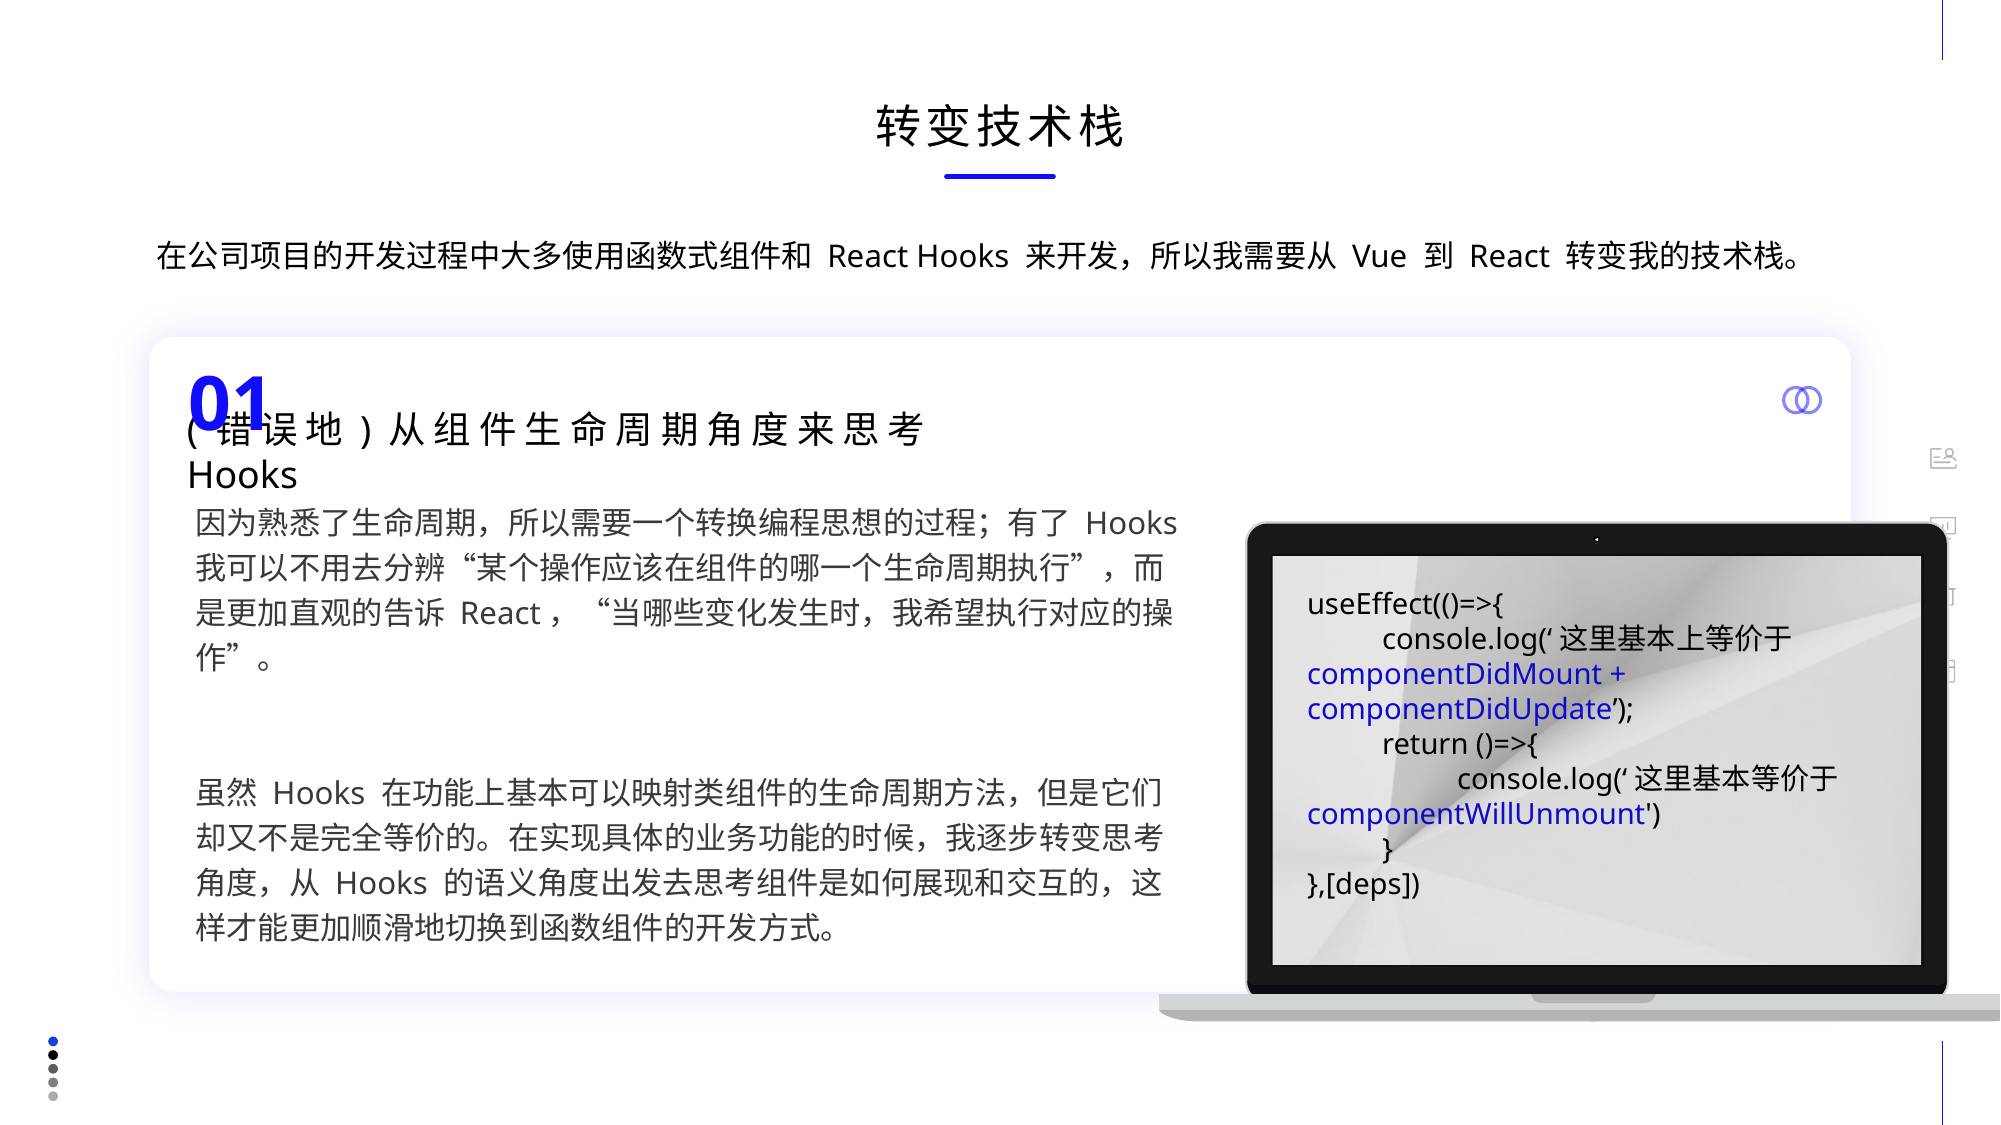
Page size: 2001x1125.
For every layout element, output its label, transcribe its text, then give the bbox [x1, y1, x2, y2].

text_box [179, 347, 1821, 466]
text_box 在公司项目的开发过程中大多使用函数式组件和 React Hooks 来开发，所以我需要从 Vue 到 React 转变我的技术栈。 [149, 228, 1864, 281]
text_box [149, 336, 1852, 992]
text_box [1158, 520, 2000, 1022]
text_box 转变技术栈 [751, 96, 1249, 177]
picture [1928, 442, 1958, 473]
text_box 因为熟悉了生命周期，所以需要一个转换编程思想的过程；有了 Hooks 我可以不用去分辨“某个操作应该在组件的哪一个生命周期执行”，而是更加直观的告诉 React，“当哪些变化发生时，我希望执行对应的操作”。 虽然 Hooks 在功能上基本可以映射类组件的生命周期方法，但是它们却又不是完全等价的。在实现具体的业务功能的时候，我逐步转变思考角度，从 Hooks 的语义角度出发去思考组件是如何展现和交互的，这样才能更加顺滑地切换到函数组件的开发方式。 [188, 488, 1188, 953]
